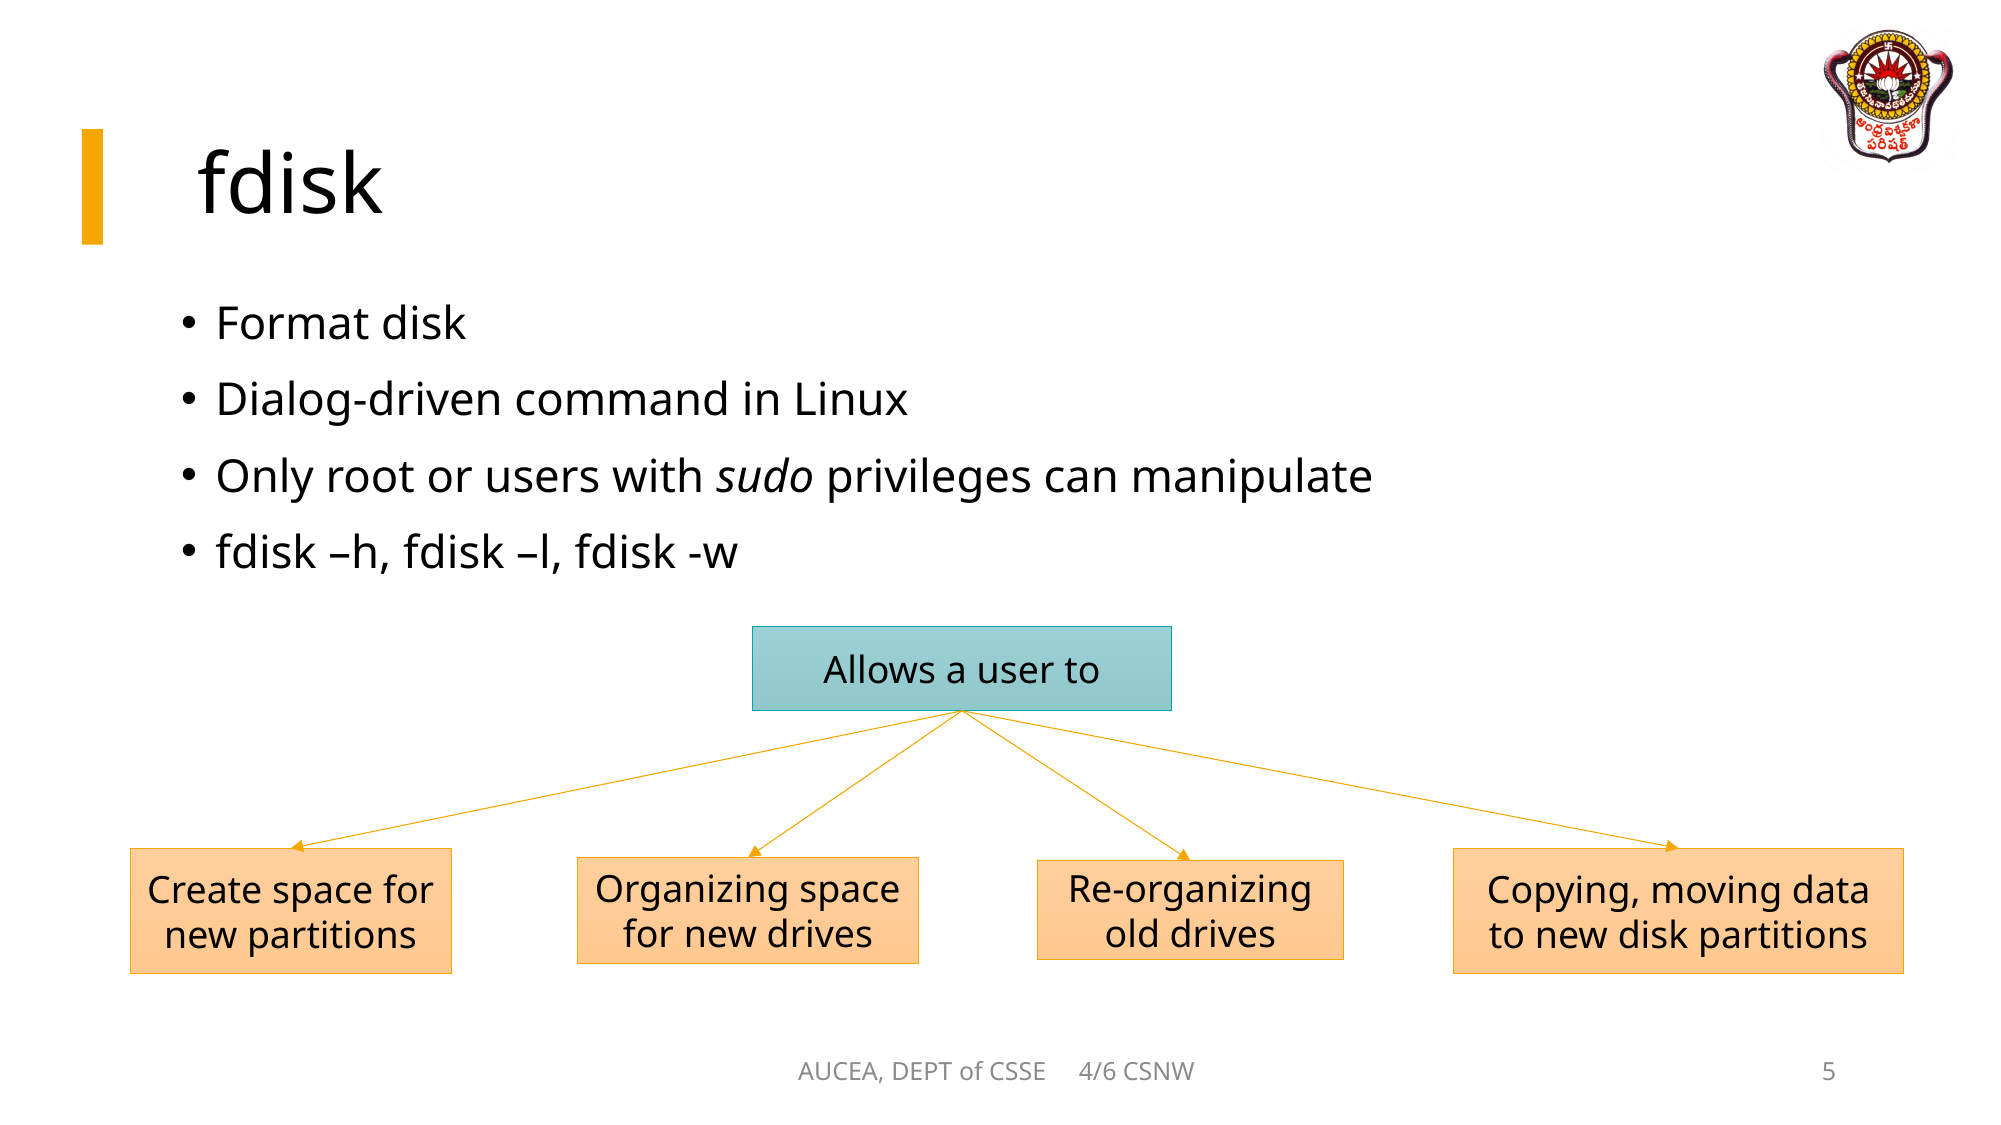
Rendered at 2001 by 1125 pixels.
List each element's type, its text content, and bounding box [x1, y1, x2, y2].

title fdisk [183, 90, 1851, 284]
list Format disk Dialog-driven command in Linux Only root or users with sudo privileges can manipulate fdisk –h, fdisk –l, fdisk -w [166, 281, 1834, 586]
slide_number 5 [1401, 1042, 1851, 1103]
footer AUCEA, DEPT of CSSE 4/6 CSNW [662, 1042, 1338, 1103]
picture [1818, 25, 1959, 171]
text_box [130, 626, 1904, 974]
